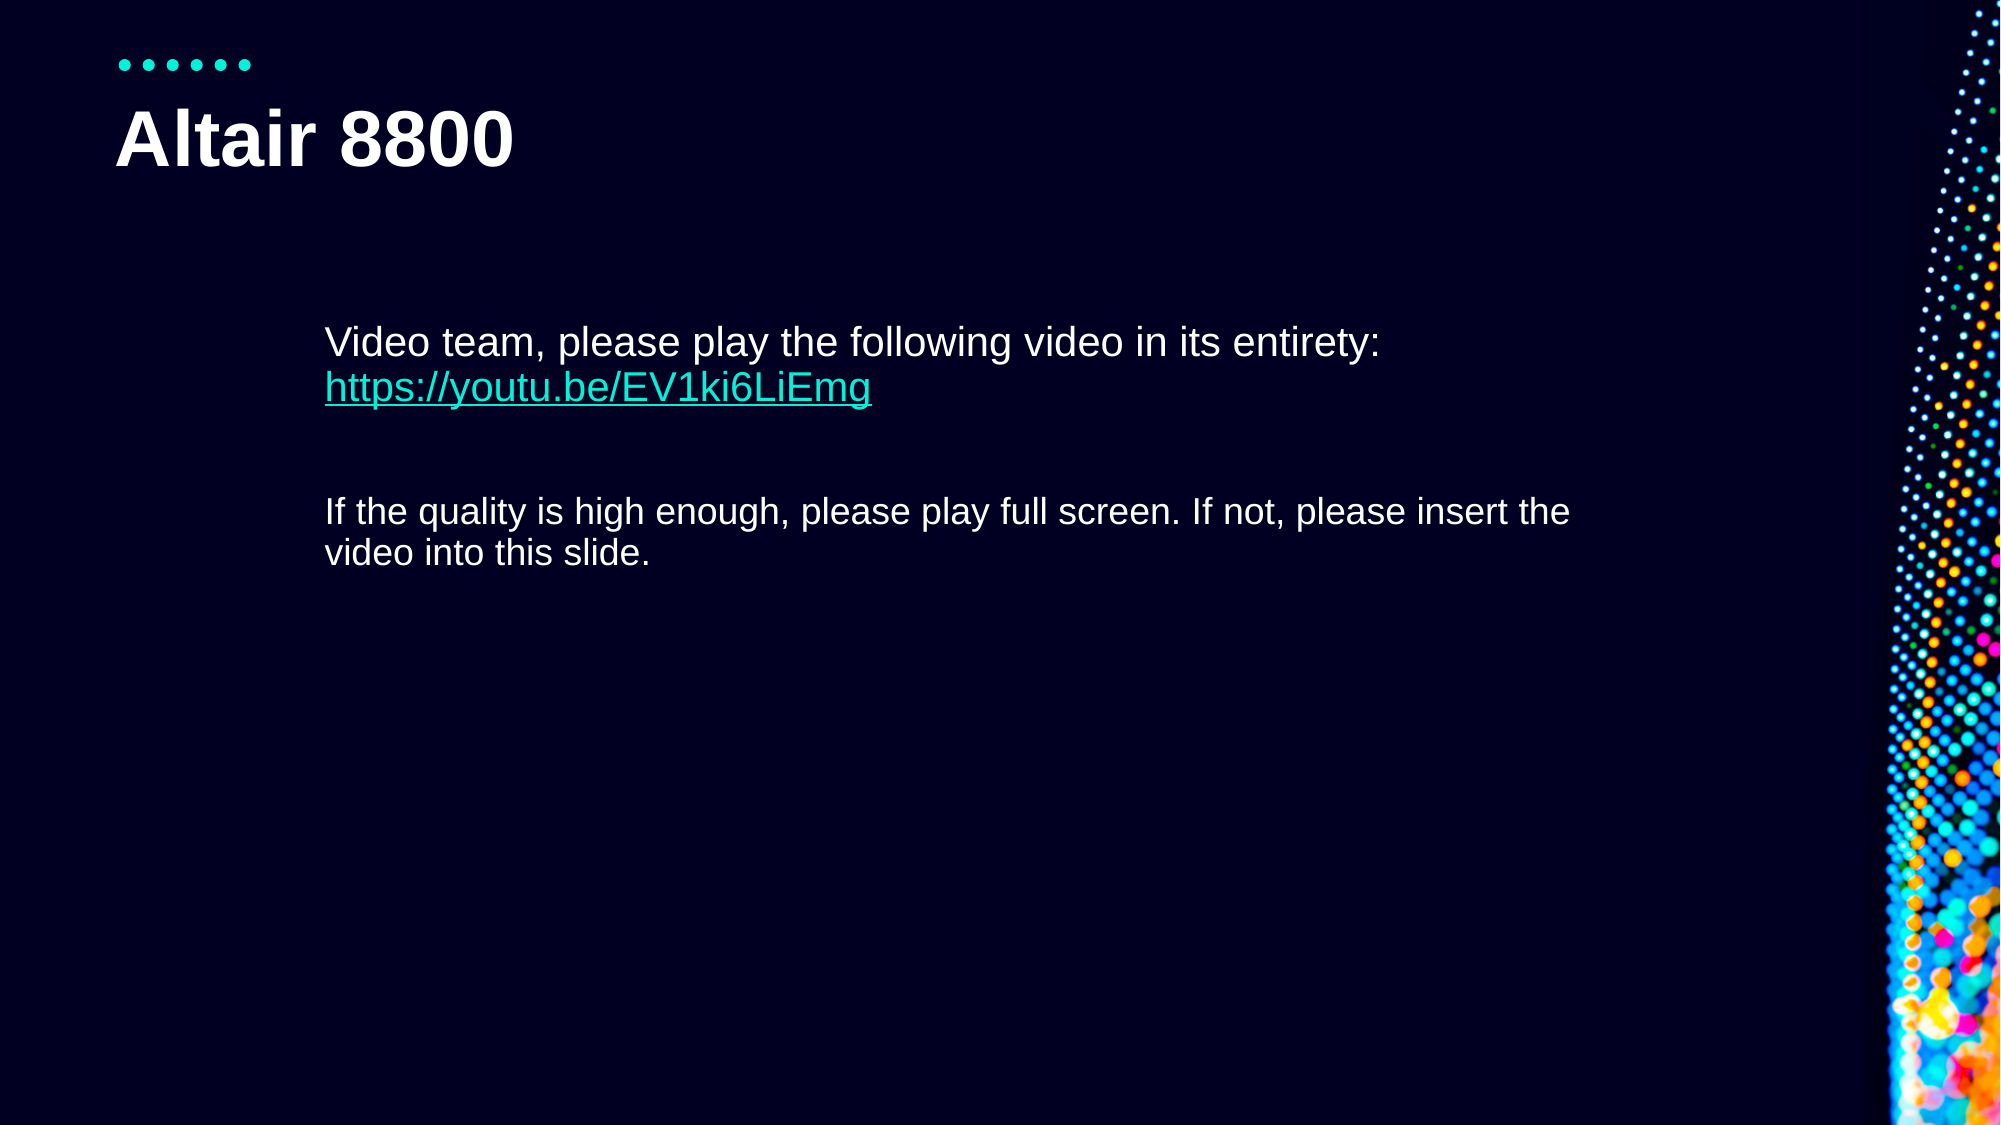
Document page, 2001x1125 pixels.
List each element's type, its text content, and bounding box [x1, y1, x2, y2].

picture [1864, 0, 2001, 1125]
text_box Video team, please play the following video in its entirety: https://youtu.be/EV1ki6LiEmg If the quality is high enough, please play full screen. If not, please insert the video into this slide. [309, 312, 1623, 1002]
title Altair 8800 [99, 91, 1865, 193]
